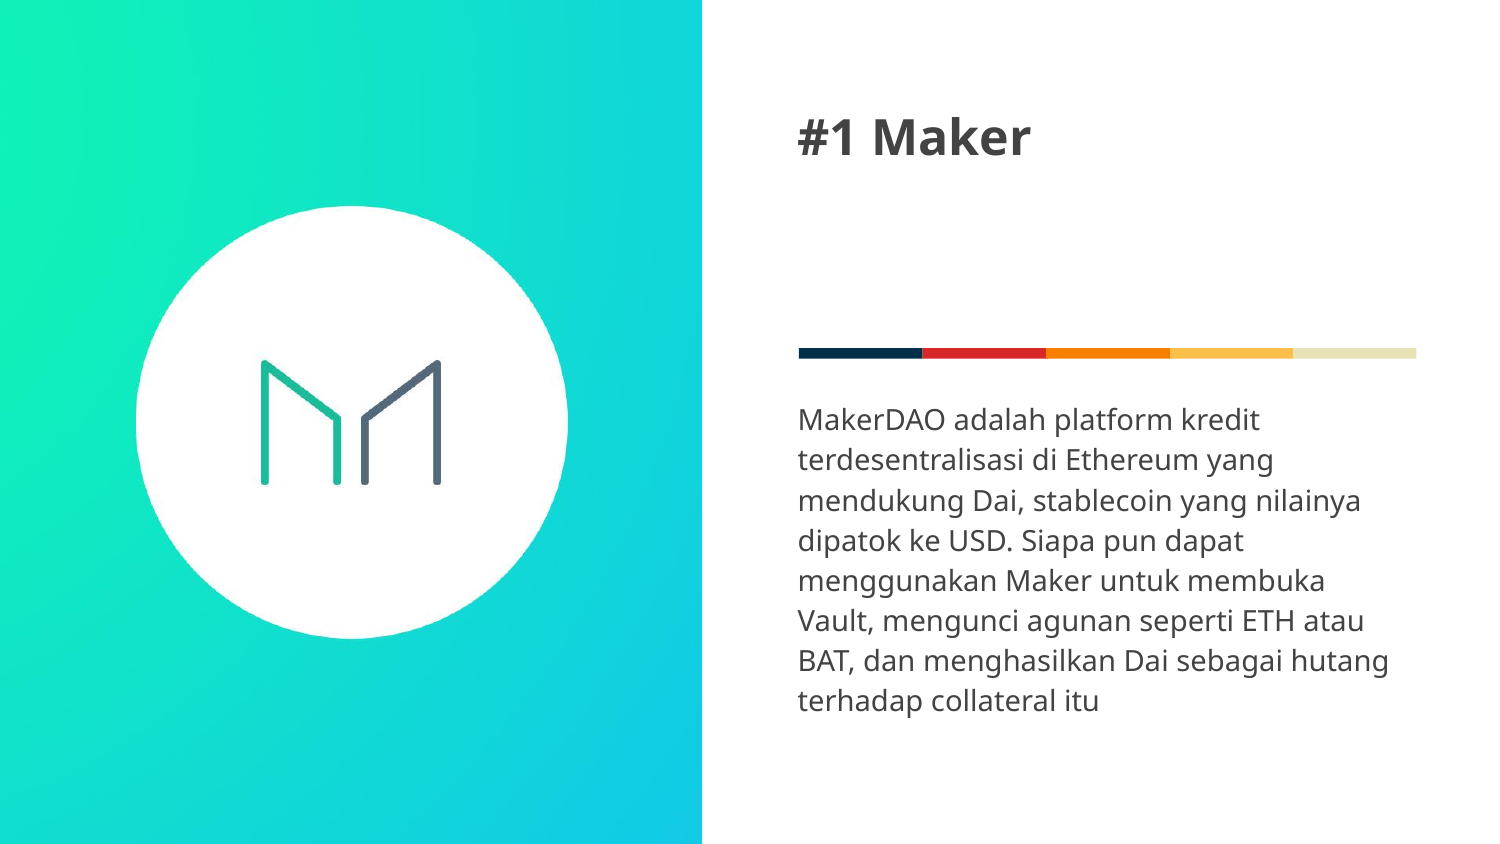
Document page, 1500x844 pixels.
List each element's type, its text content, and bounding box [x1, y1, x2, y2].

title #1 Maker [782, 9, 1420, 181]
list MakerDAO adalah platform kredit terdesentralisasi di Ethereum yang mendukung Dai, stablecoin yang nilainya dipatok ke USD. Siapa pun dapat menggunakan Maker untuk membuka Vault, mengunci agunan seperti ETH atau BAT, dan menghasilkan Dai sebagai hutang terhadap collateral itu [782, 381, 1420, 844]
picture [0, 0, 703, 844]
